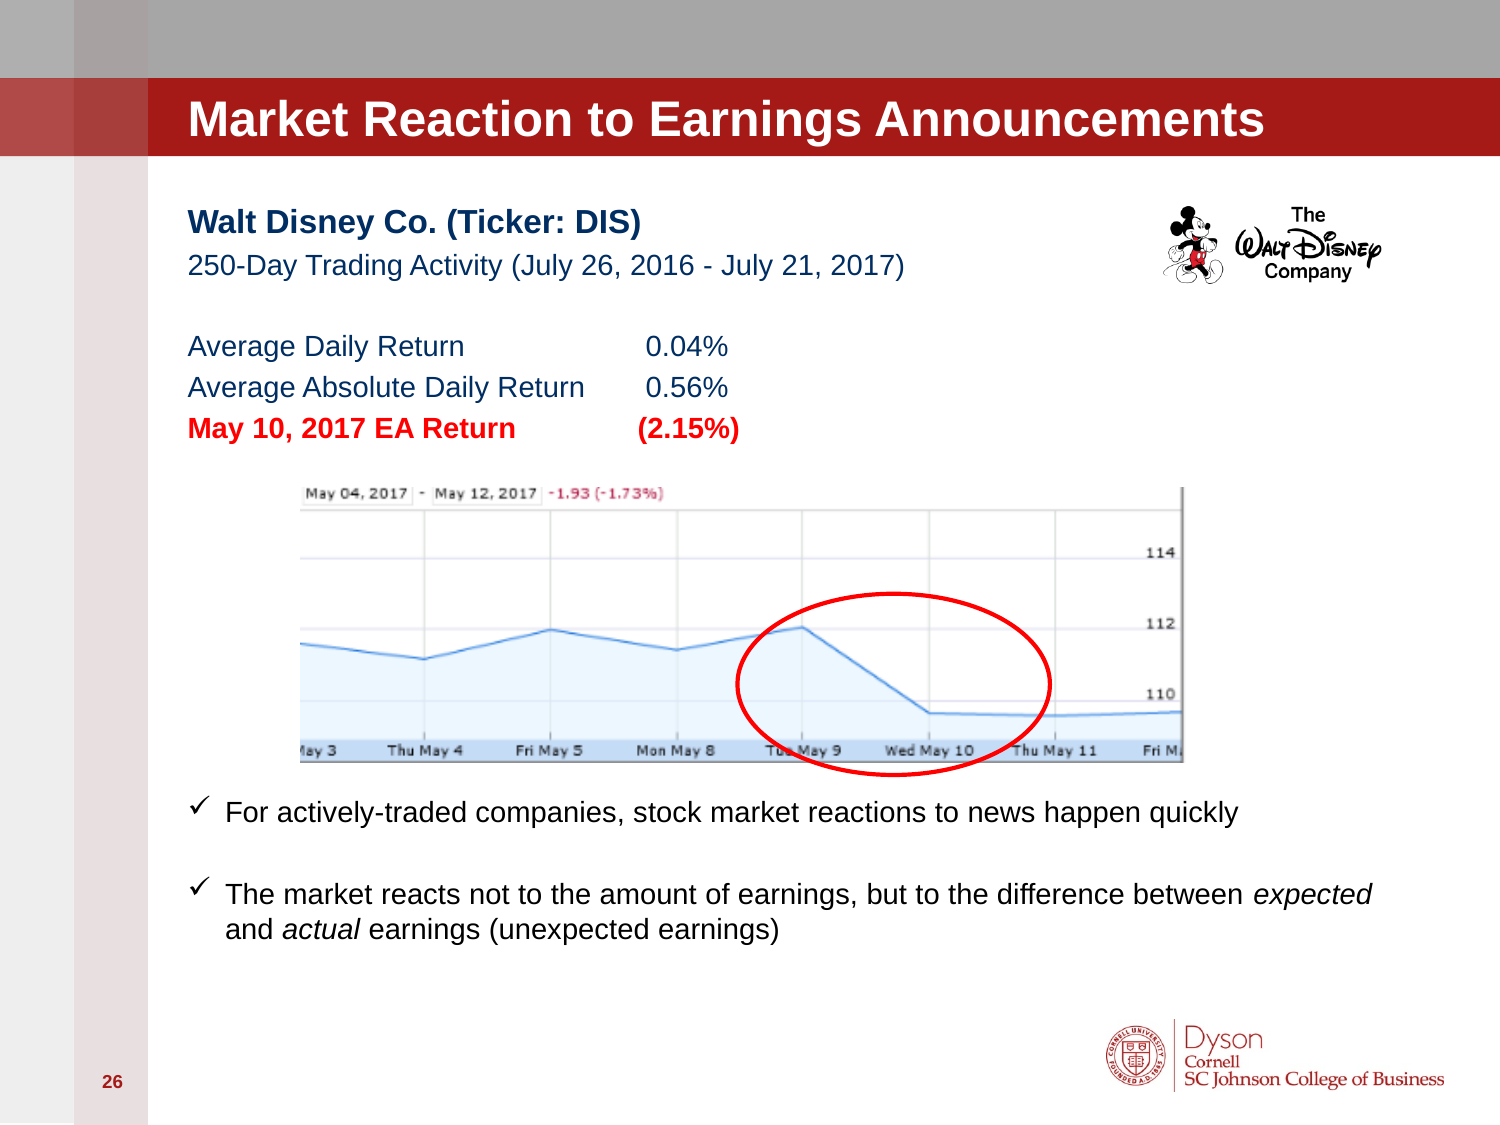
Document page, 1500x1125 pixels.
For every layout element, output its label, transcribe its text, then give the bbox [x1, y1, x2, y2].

picture [1152, 159, 1388, 328]
slide_number 26 [74, 1062, 151, 1125]
text_box Walt Disney Co. (Ticker: DIS) 250-Day Trading Activity (July 26, 2016 - July 21, 2017) Average Daily Return 0.04% Average Absolute Daily Return 0.56% May 10, 2017 EA Return (2.15%) For actively-traded companies, stock market reactions to news happen quickly The market reacts not to the amount of earnings, but to the difference between expected and actual earnings (unexpected earnings) [187, 200, 1425, 1063]
picture [1106, 1019, 1444, 1092]
title Market Reaction to Earnings Announcements [187, 46, 1363, 147]
picture [299, 487, 1196, 763]
